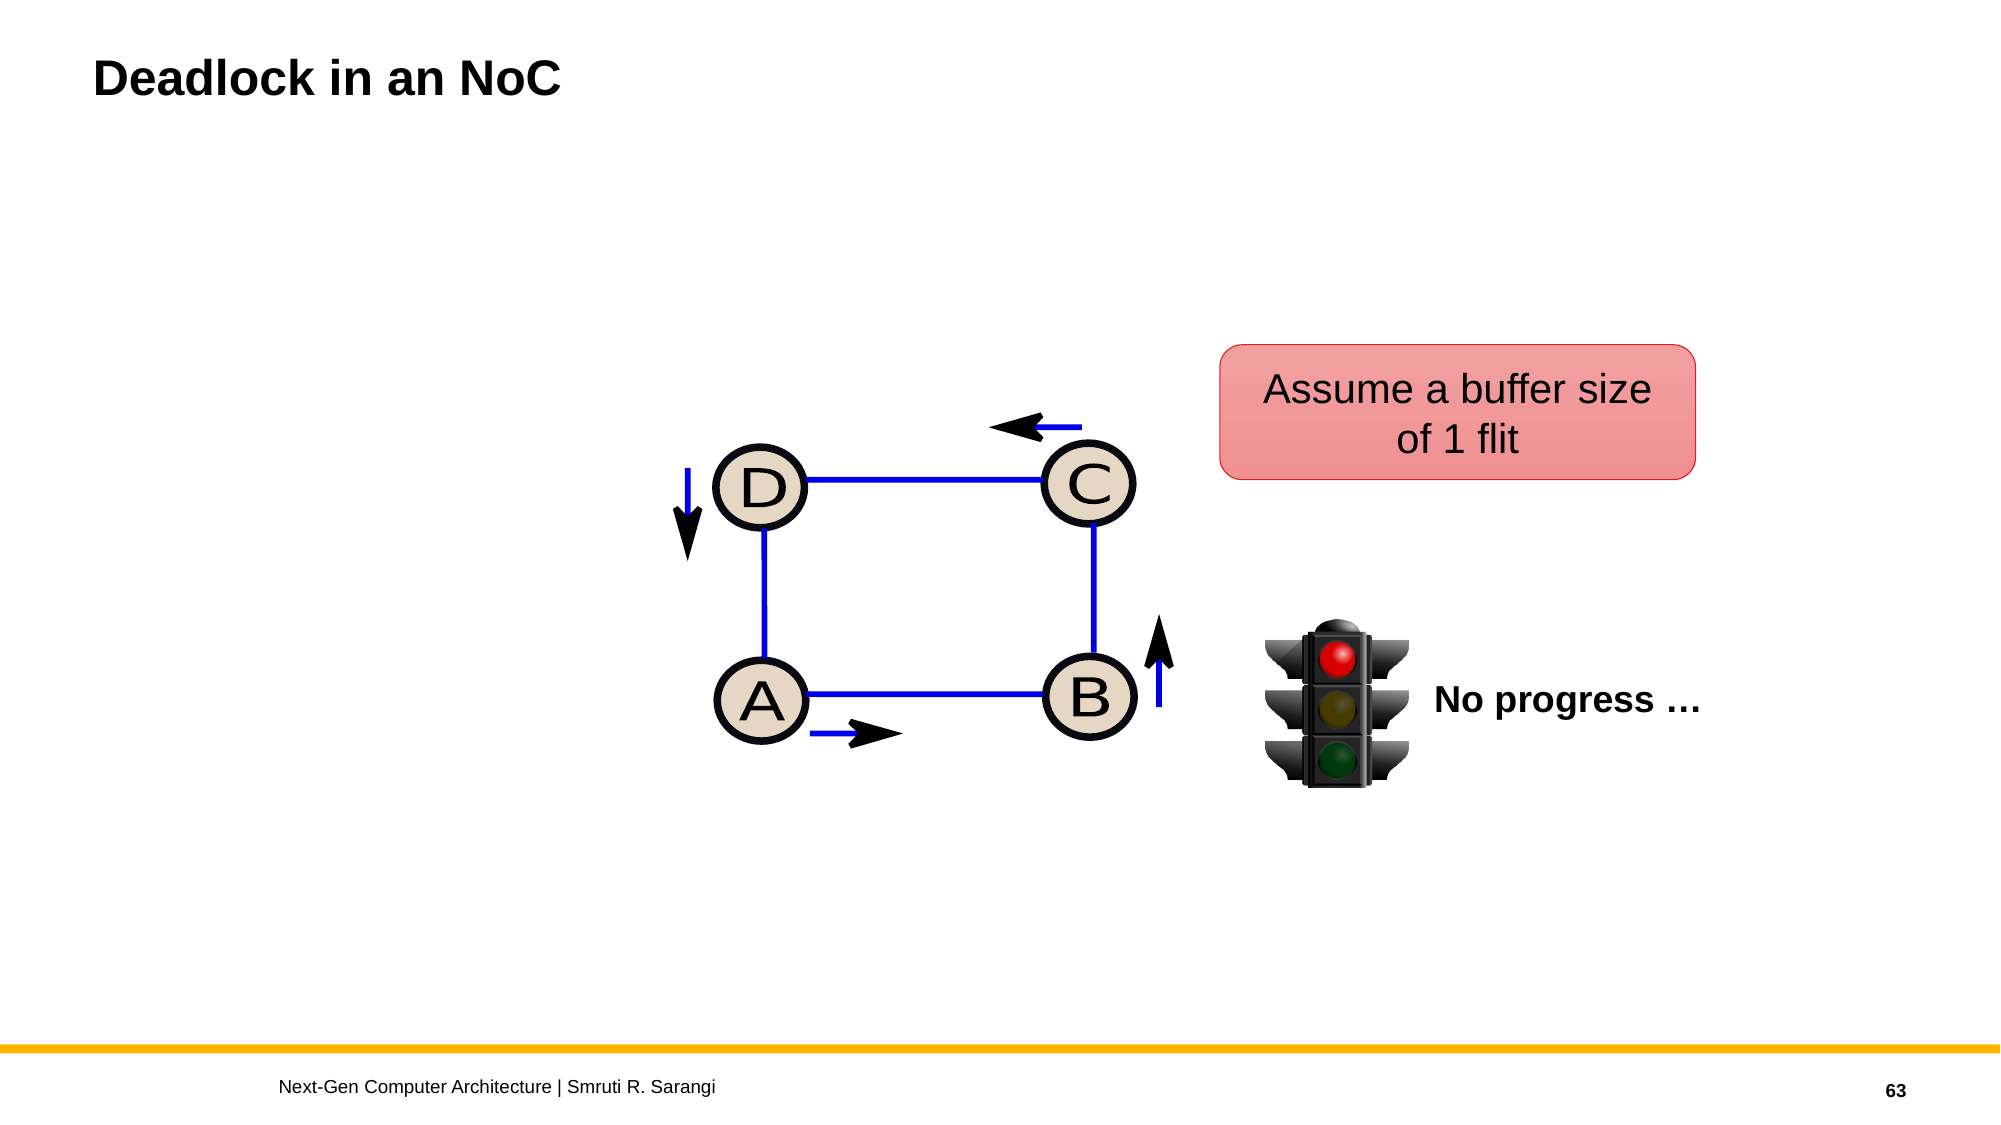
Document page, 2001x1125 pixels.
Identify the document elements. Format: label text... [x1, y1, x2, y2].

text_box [672, 412, 1177, 758]
title Deadlock in an NoC [78, 45, 1578, 180]
footer Next-Gen Computer Architecture | Smruti R. Sarangi [263, 1067, 1464, 1105]
picture [1265, 619, 1410, 788]
text_box Assume a buffer size of 1 flit [1219, 344, 1697, 481]
text_box No progress … [1419, 667, 1718, 728]
slide_number 63 [1711, 1071, 1922, 1109]
